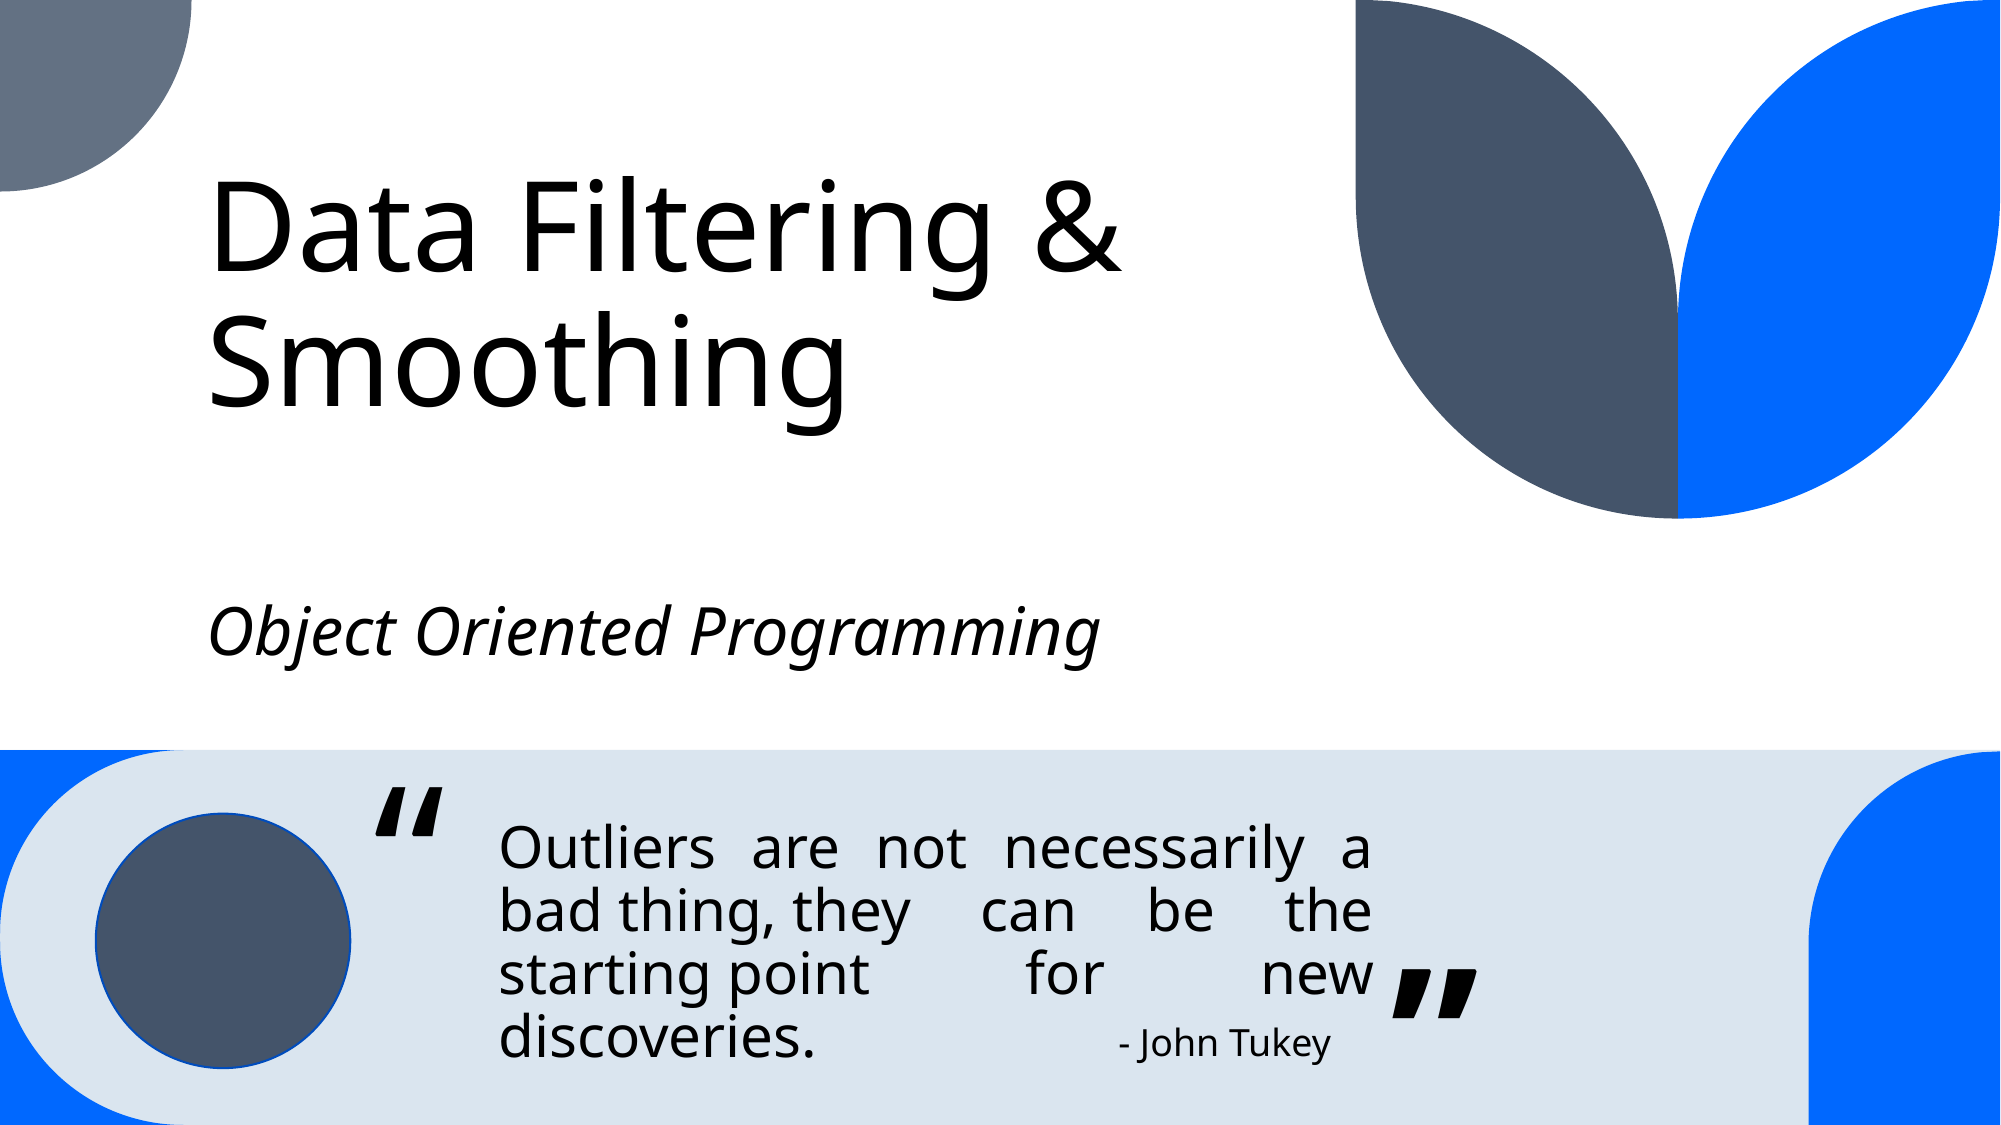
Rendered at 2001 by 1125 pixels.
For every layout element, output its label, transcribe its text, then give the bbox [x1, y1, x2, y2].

text_box - John Tukey [931, 1022, 1322, 1100]
text_box “ [358, 750, 583, 930]
text_box Outliers are not necessarily a bad thing, they can be the starting point for new discoveries. [483, 810, 1389, 1022]
subtitle Object Oriented Programming [191, 590, 1750, 724]
text_box ” [1322, 932, 1547, 1112]
title Data Filtering & Smoothing [191, 184, 1356, 576]
